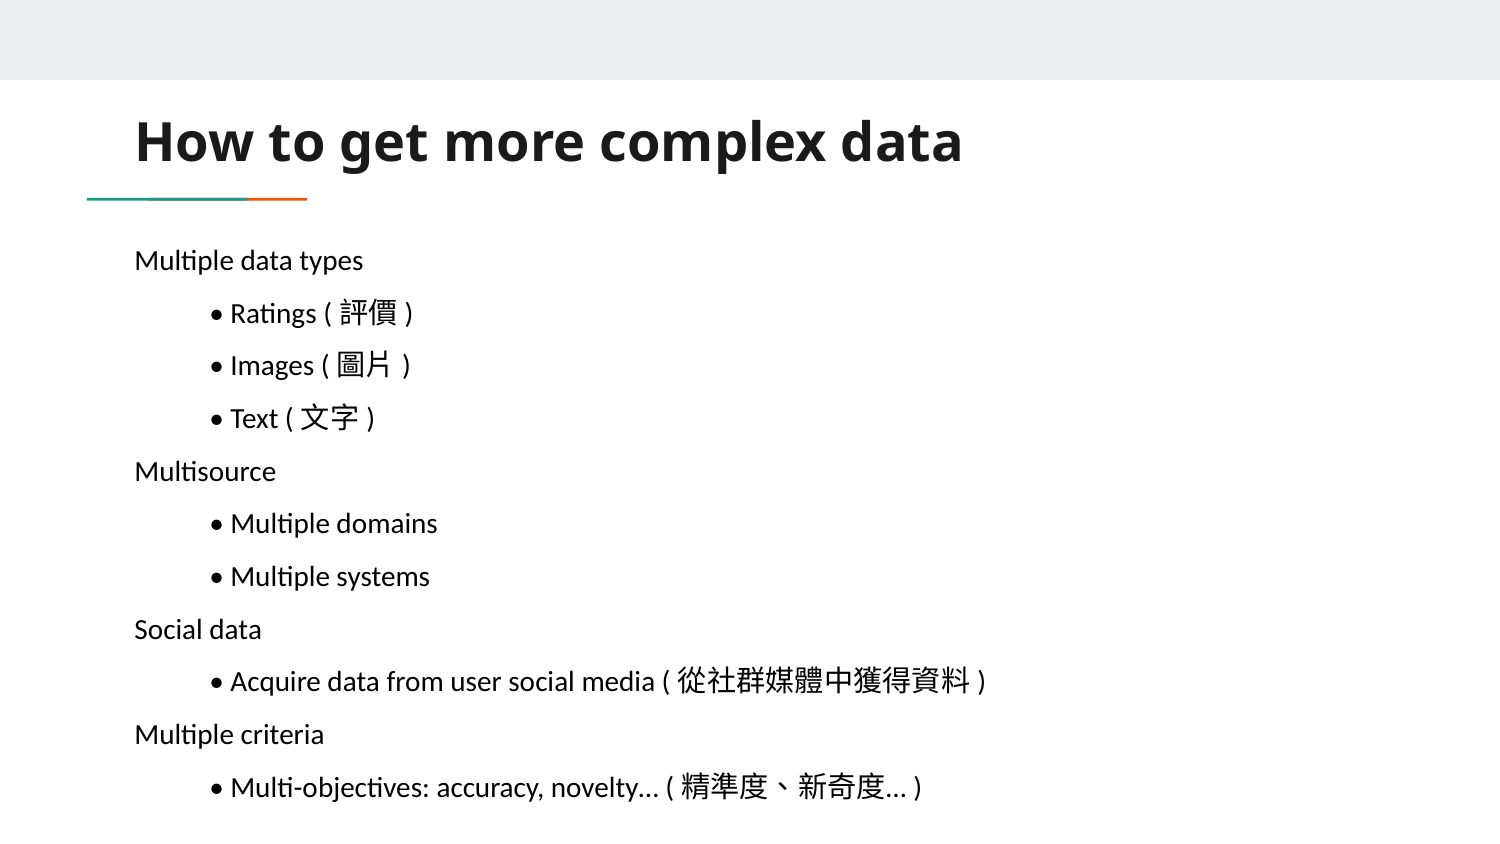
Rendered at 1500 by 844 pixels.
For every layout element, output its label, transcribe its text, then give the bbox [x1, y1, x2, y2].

list Multiple data types • Ratings (評價) • Images (圖片) • Text (文字) Multisource • Multiple domains • Multiple systems Social data • Acquire data from user social media (從社群媒體中獲得資料) Multiple criteria • Multi-objectives: accuracy, novelty… (精準度、新奇度…) [119, 220, 1381, 832]
title How to get more complex data [119, 92, 1381, 181]
